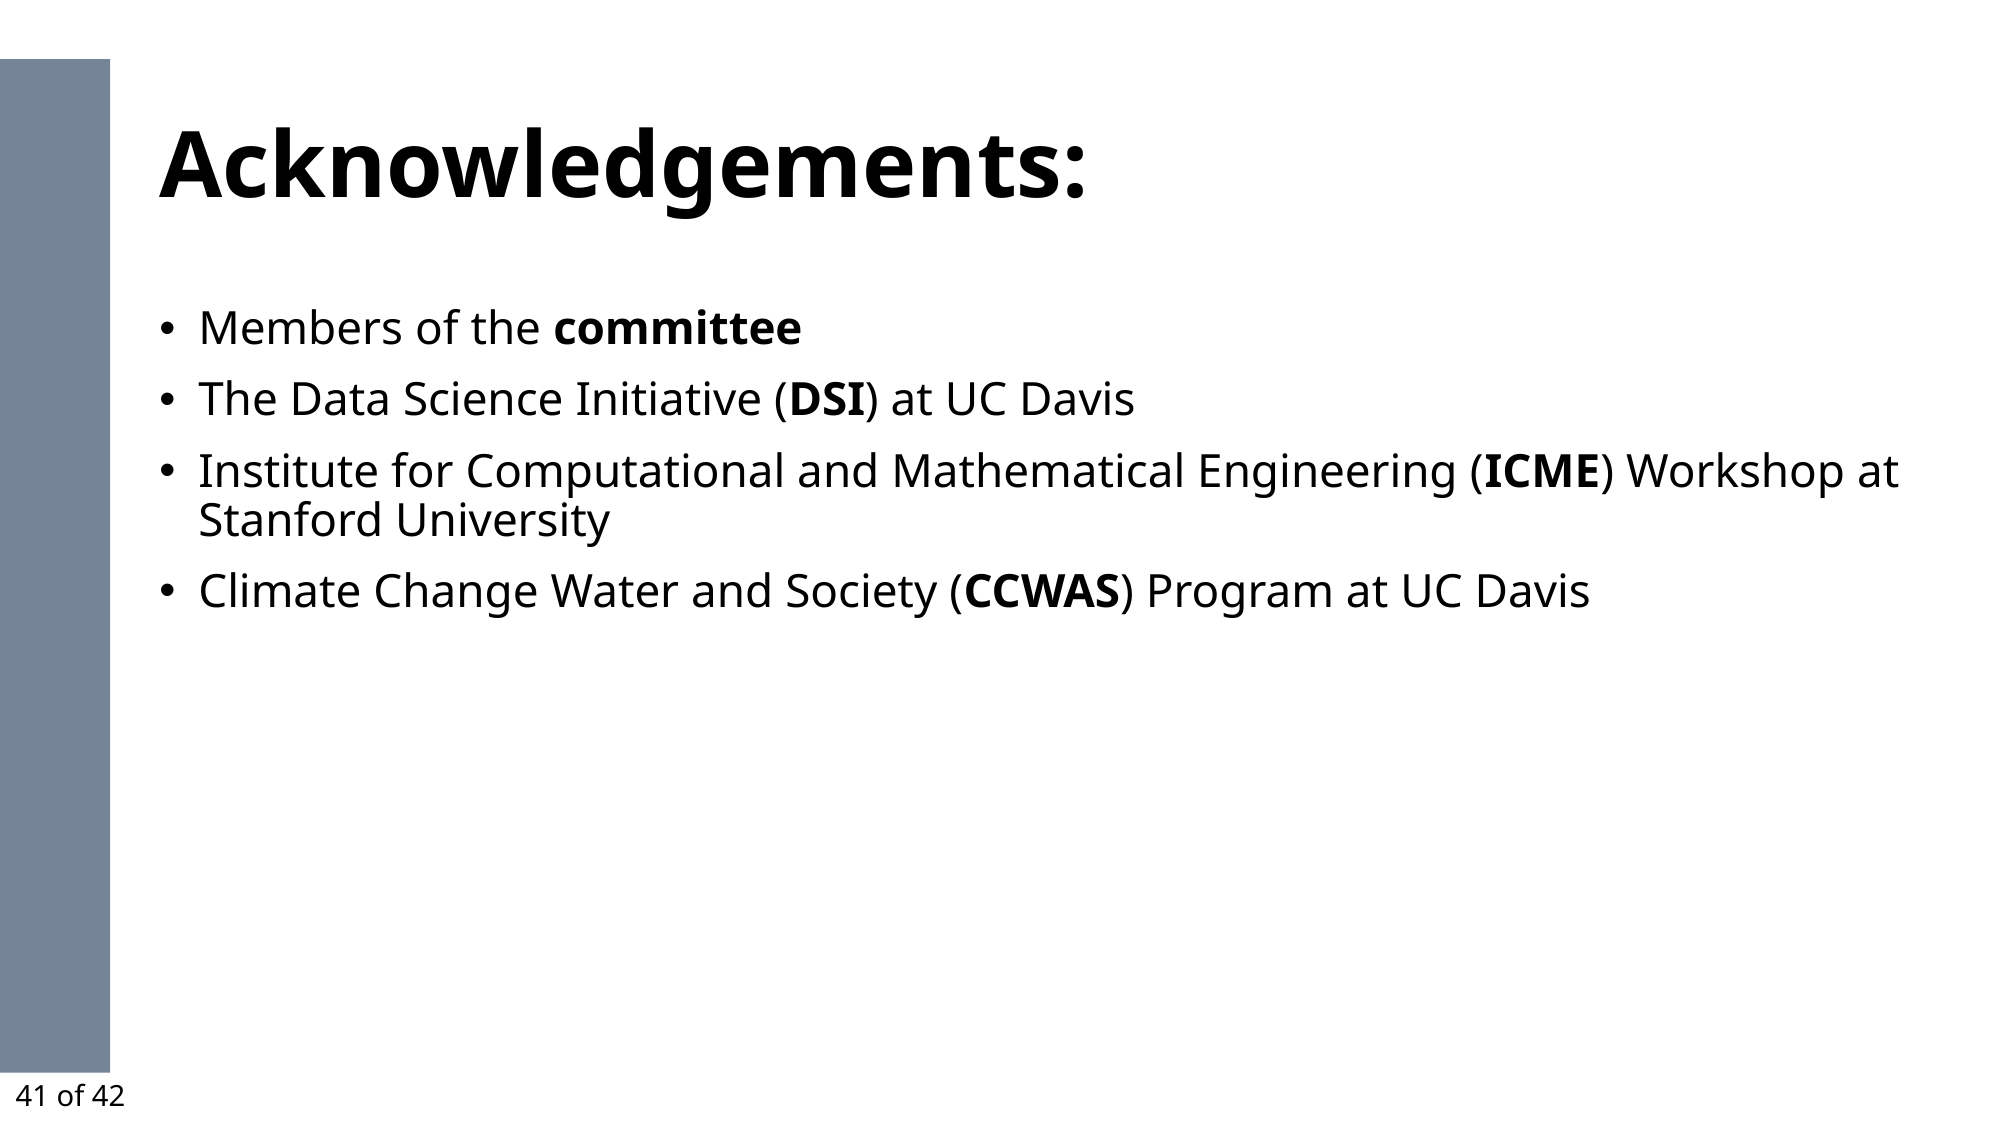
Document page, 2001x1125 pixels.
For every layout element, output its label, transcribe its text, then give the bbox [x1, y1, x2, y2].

list Members of the committee The Data Science Initiative (DSI) at UC Davis Institute for Computational and Mathematical Engineering (ICME) Workshop at Stanford University Climate Change Water and Society (CCWAS) Program at UC Davis [147, 299, 1933, 1073]
title Acknowledgements: [147, 59, 1934, 277]
